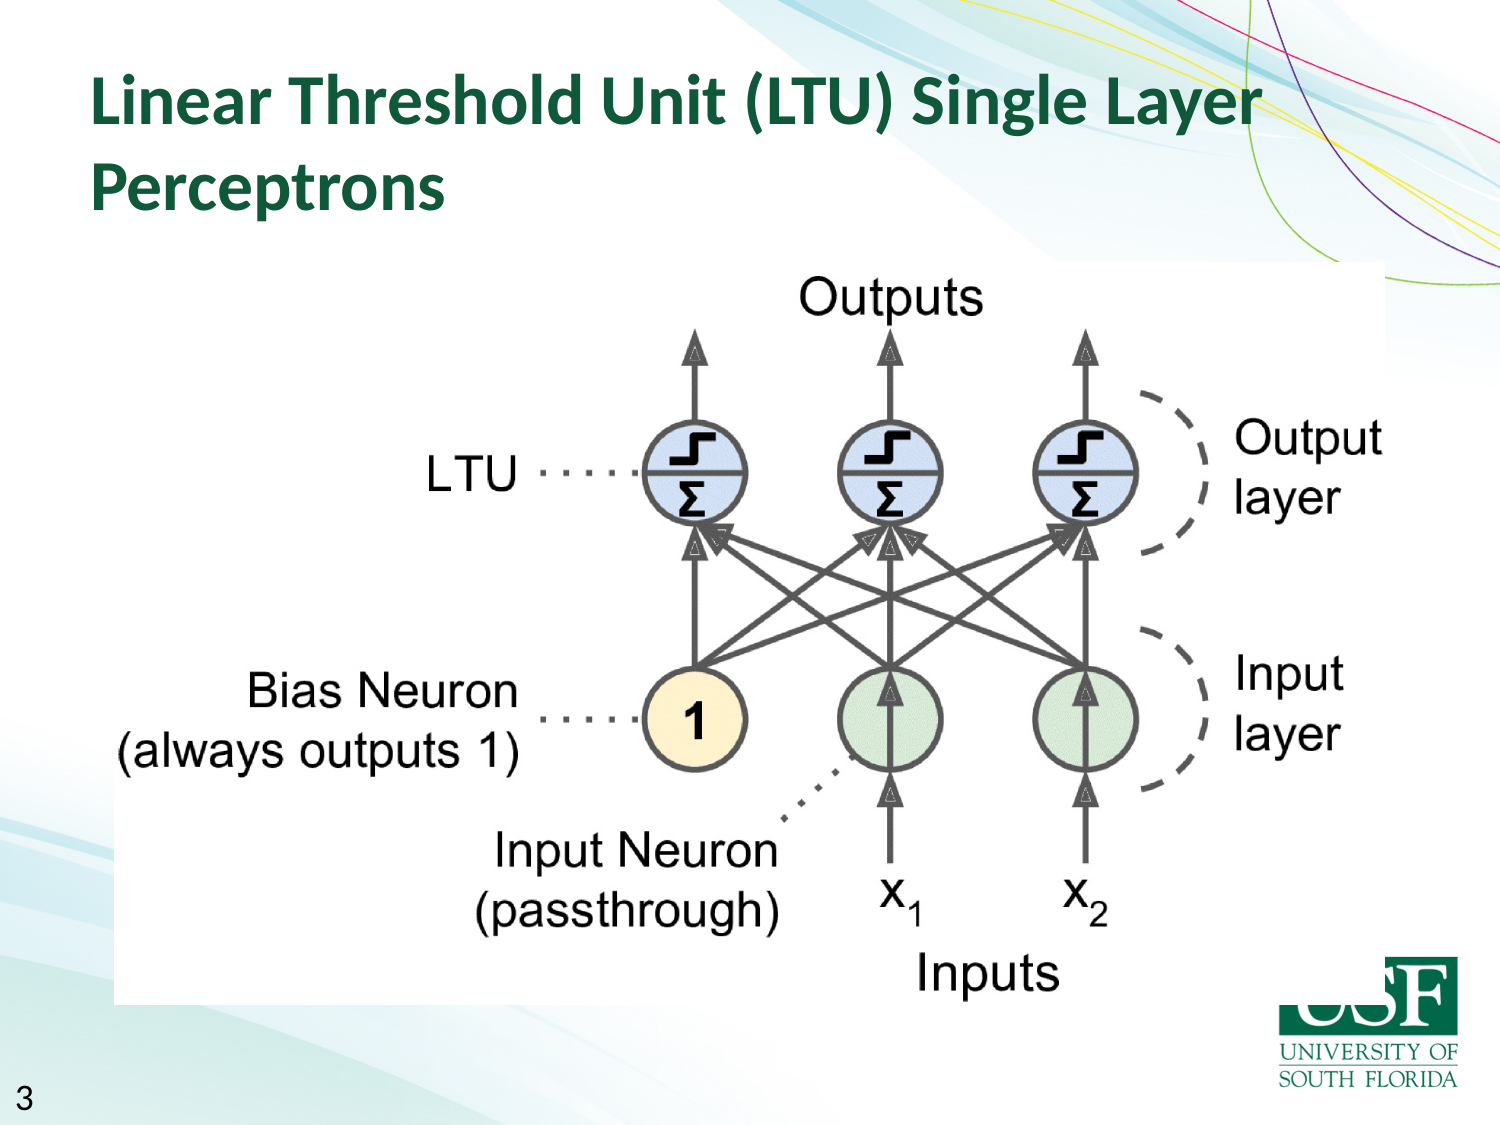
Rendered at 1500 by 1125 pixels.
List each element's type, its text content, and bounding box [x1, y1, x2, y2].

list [114, 262, 1386, 1006]
picture [0, 0, 1500, 1125]
slide_number 3 [0, 1065, 350, 1125]
title Linear Threshold Unit (LTU) Single Layer Perceptrons [75, 45, 1425, 233]
